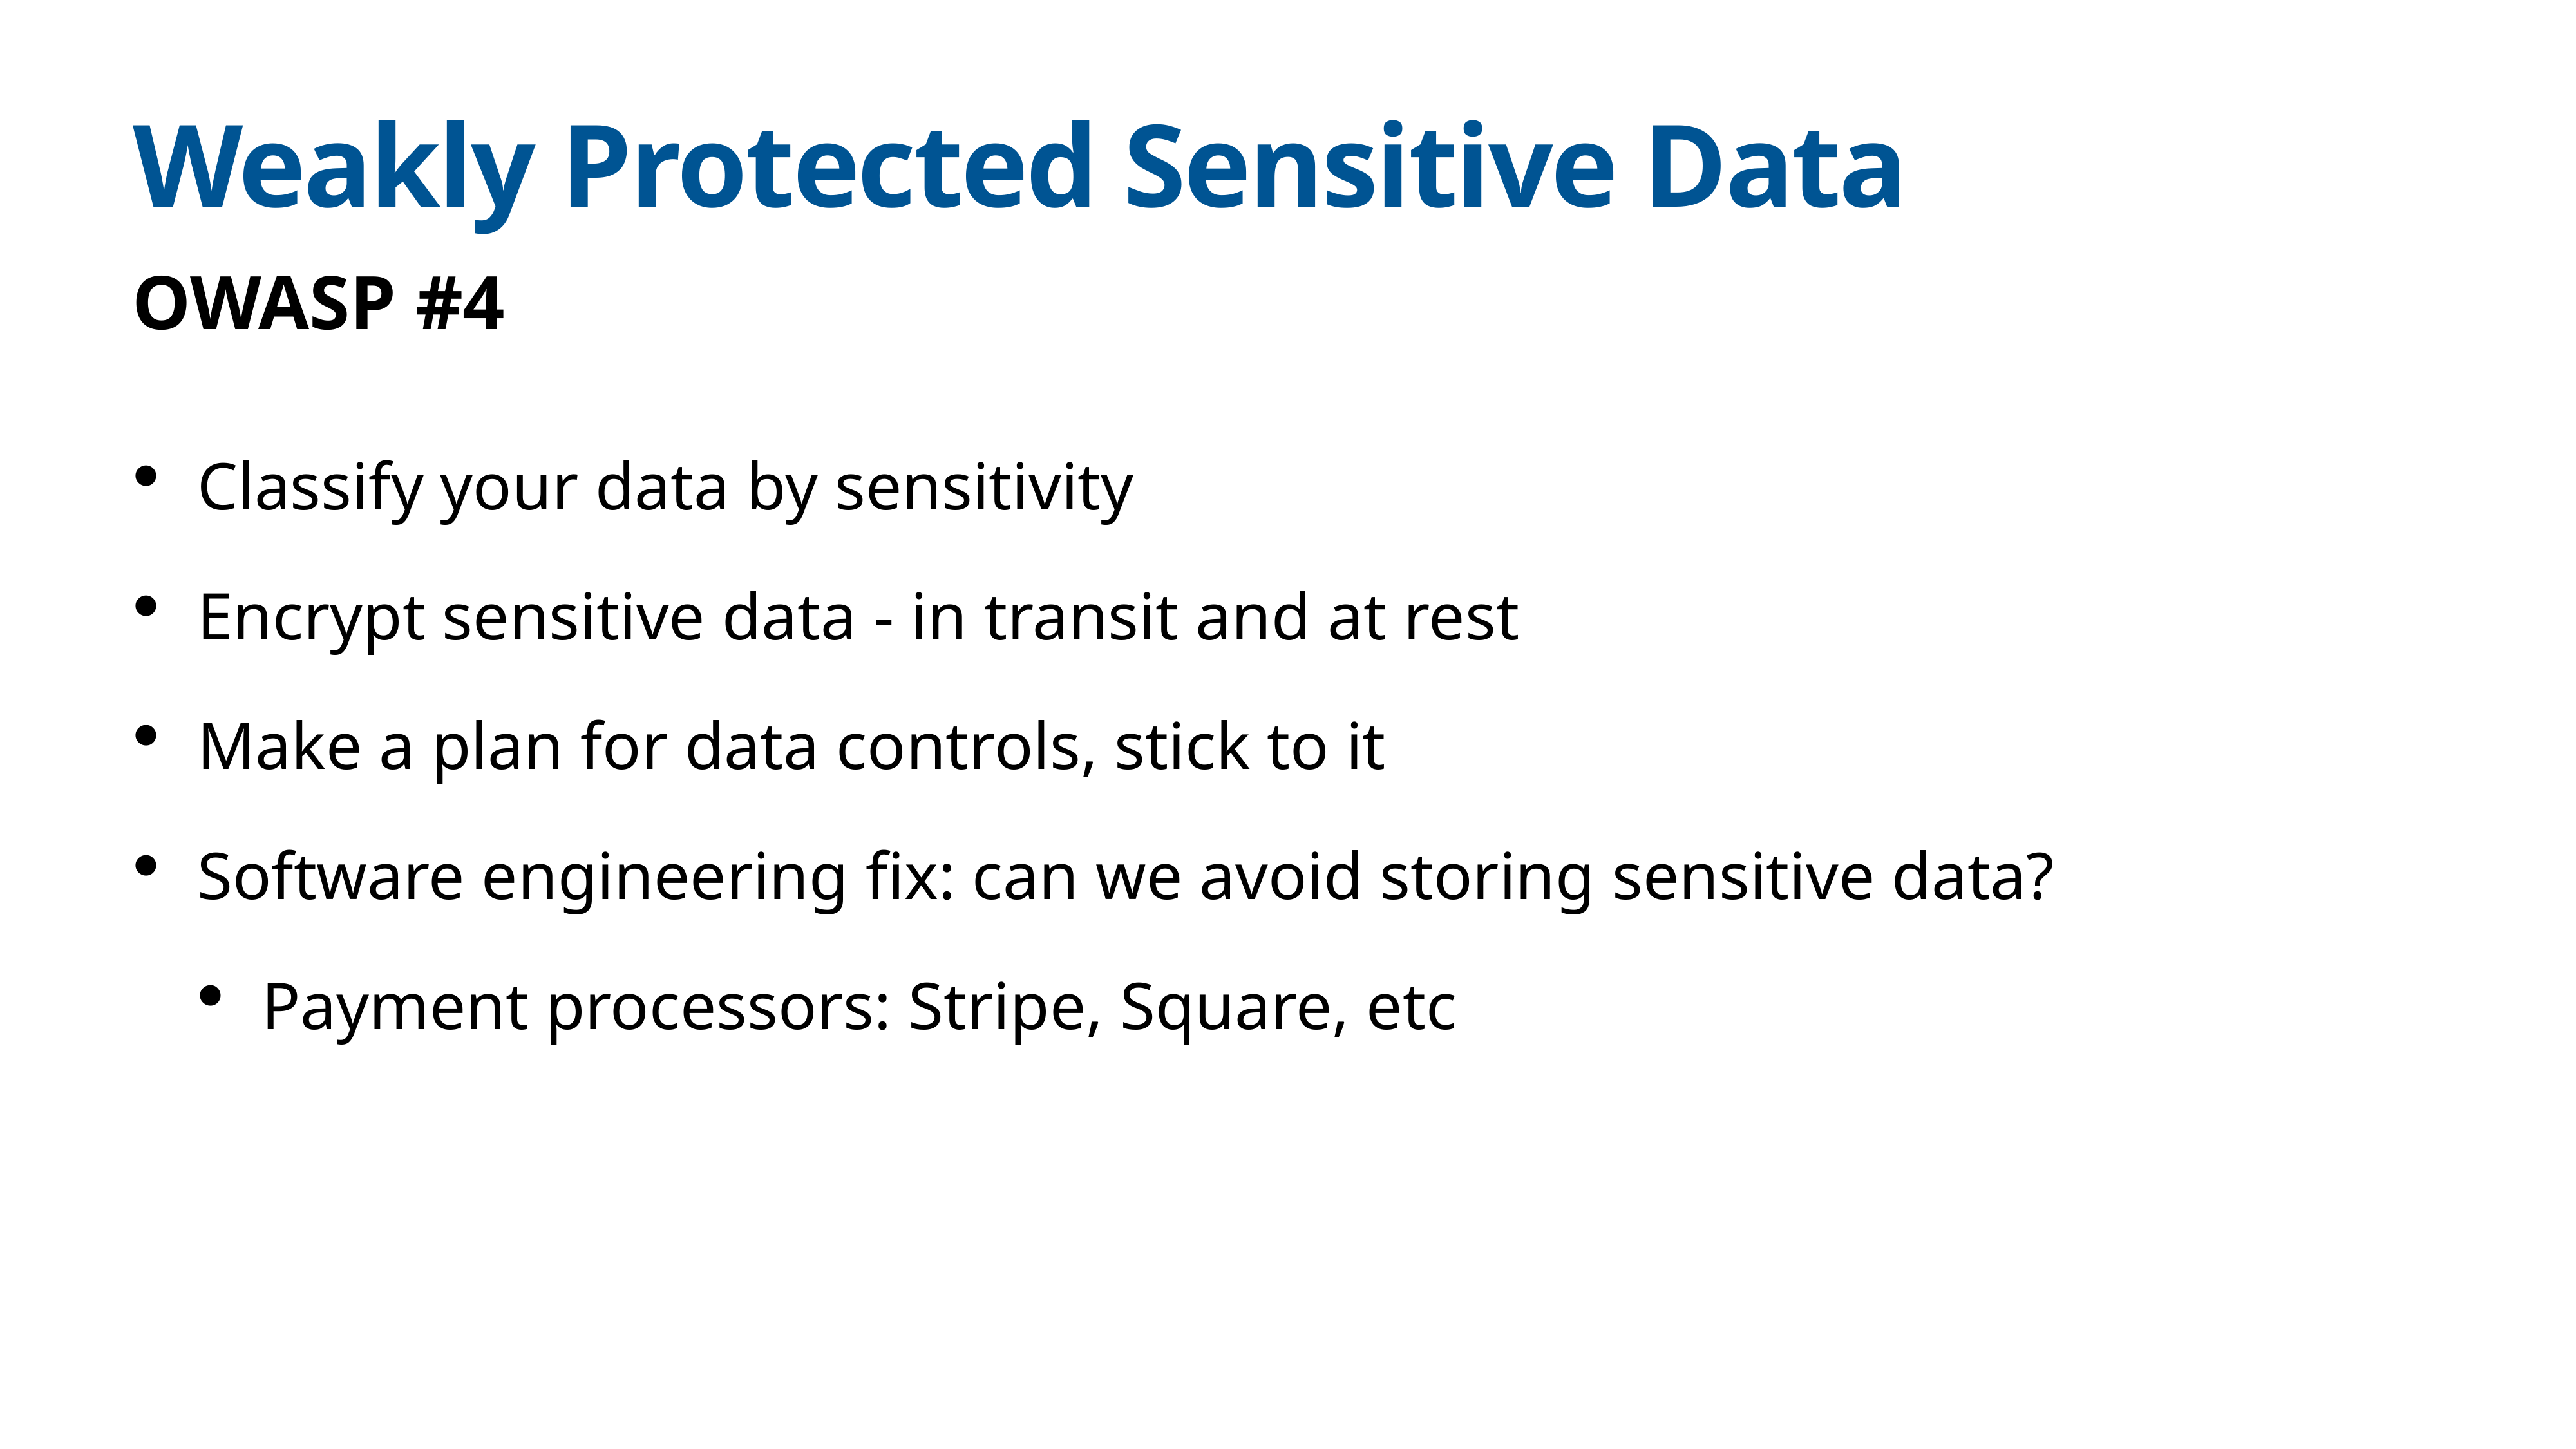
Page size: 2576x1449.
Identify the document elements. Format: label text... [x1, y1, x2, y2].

list OWASP #4 [127, 250, 2449, 350]
title Weakly Protected Sensitive Data [127, 113, 2449, 250]
list Classify your data by sensitivity Encrypt sensitive data - in transit and at rest Make a plan for data controls, stick to it Software engineering fix: can we avoid storing sensitive data? Payment processors: Stripe, Square, etc [127, 448, 2449, 1321]
